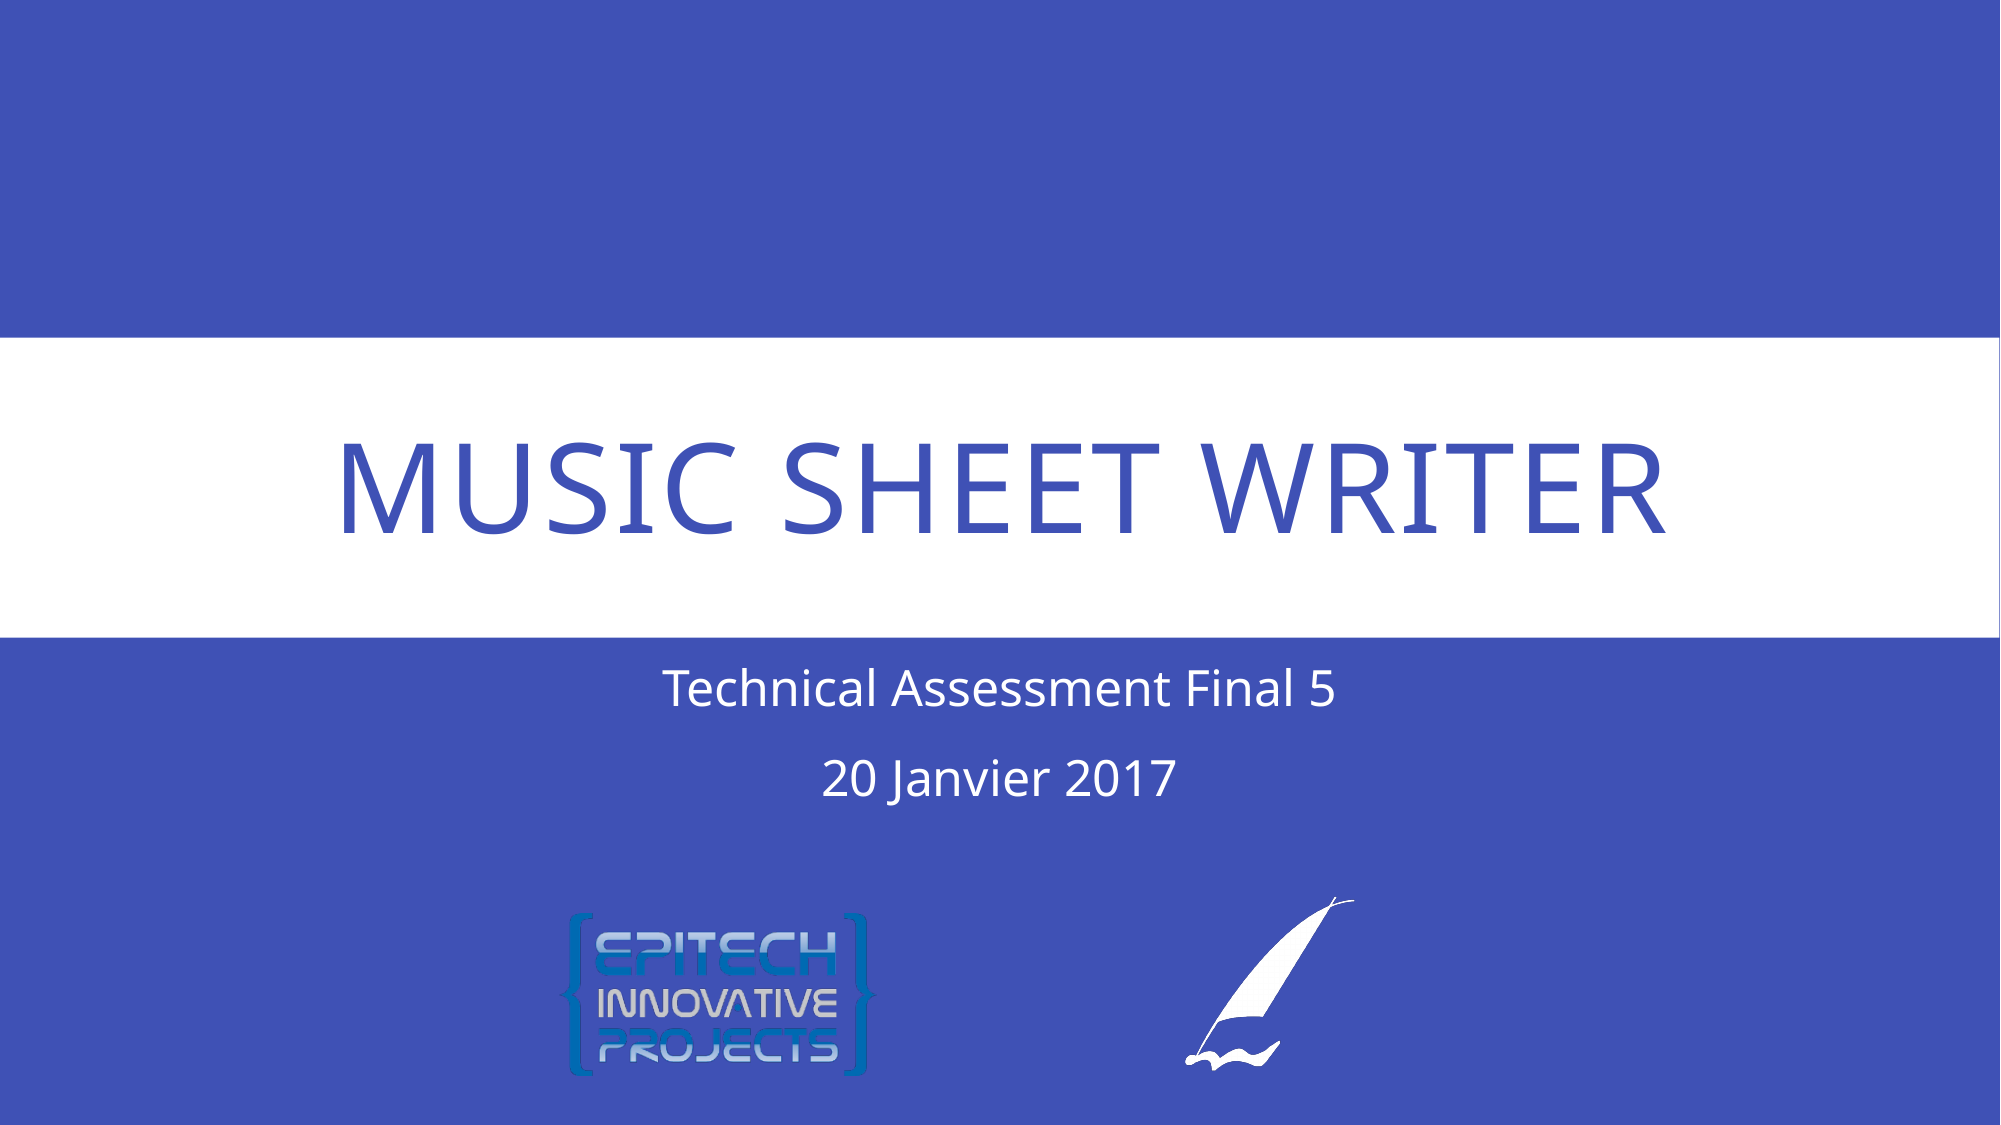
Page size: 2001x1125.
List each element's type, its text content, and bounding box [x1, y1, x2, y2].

subtitle Technical Assessment Final 5 [249, 655, 1750, 732]
picture [559, 913, 878, 1076]
picture [1077, 792, 1460, 1125]
text_box 20 Janvier 2017 [249, 746, 1750, 822]
title Music Sheet Writer [60, 355, 1942, 641]
